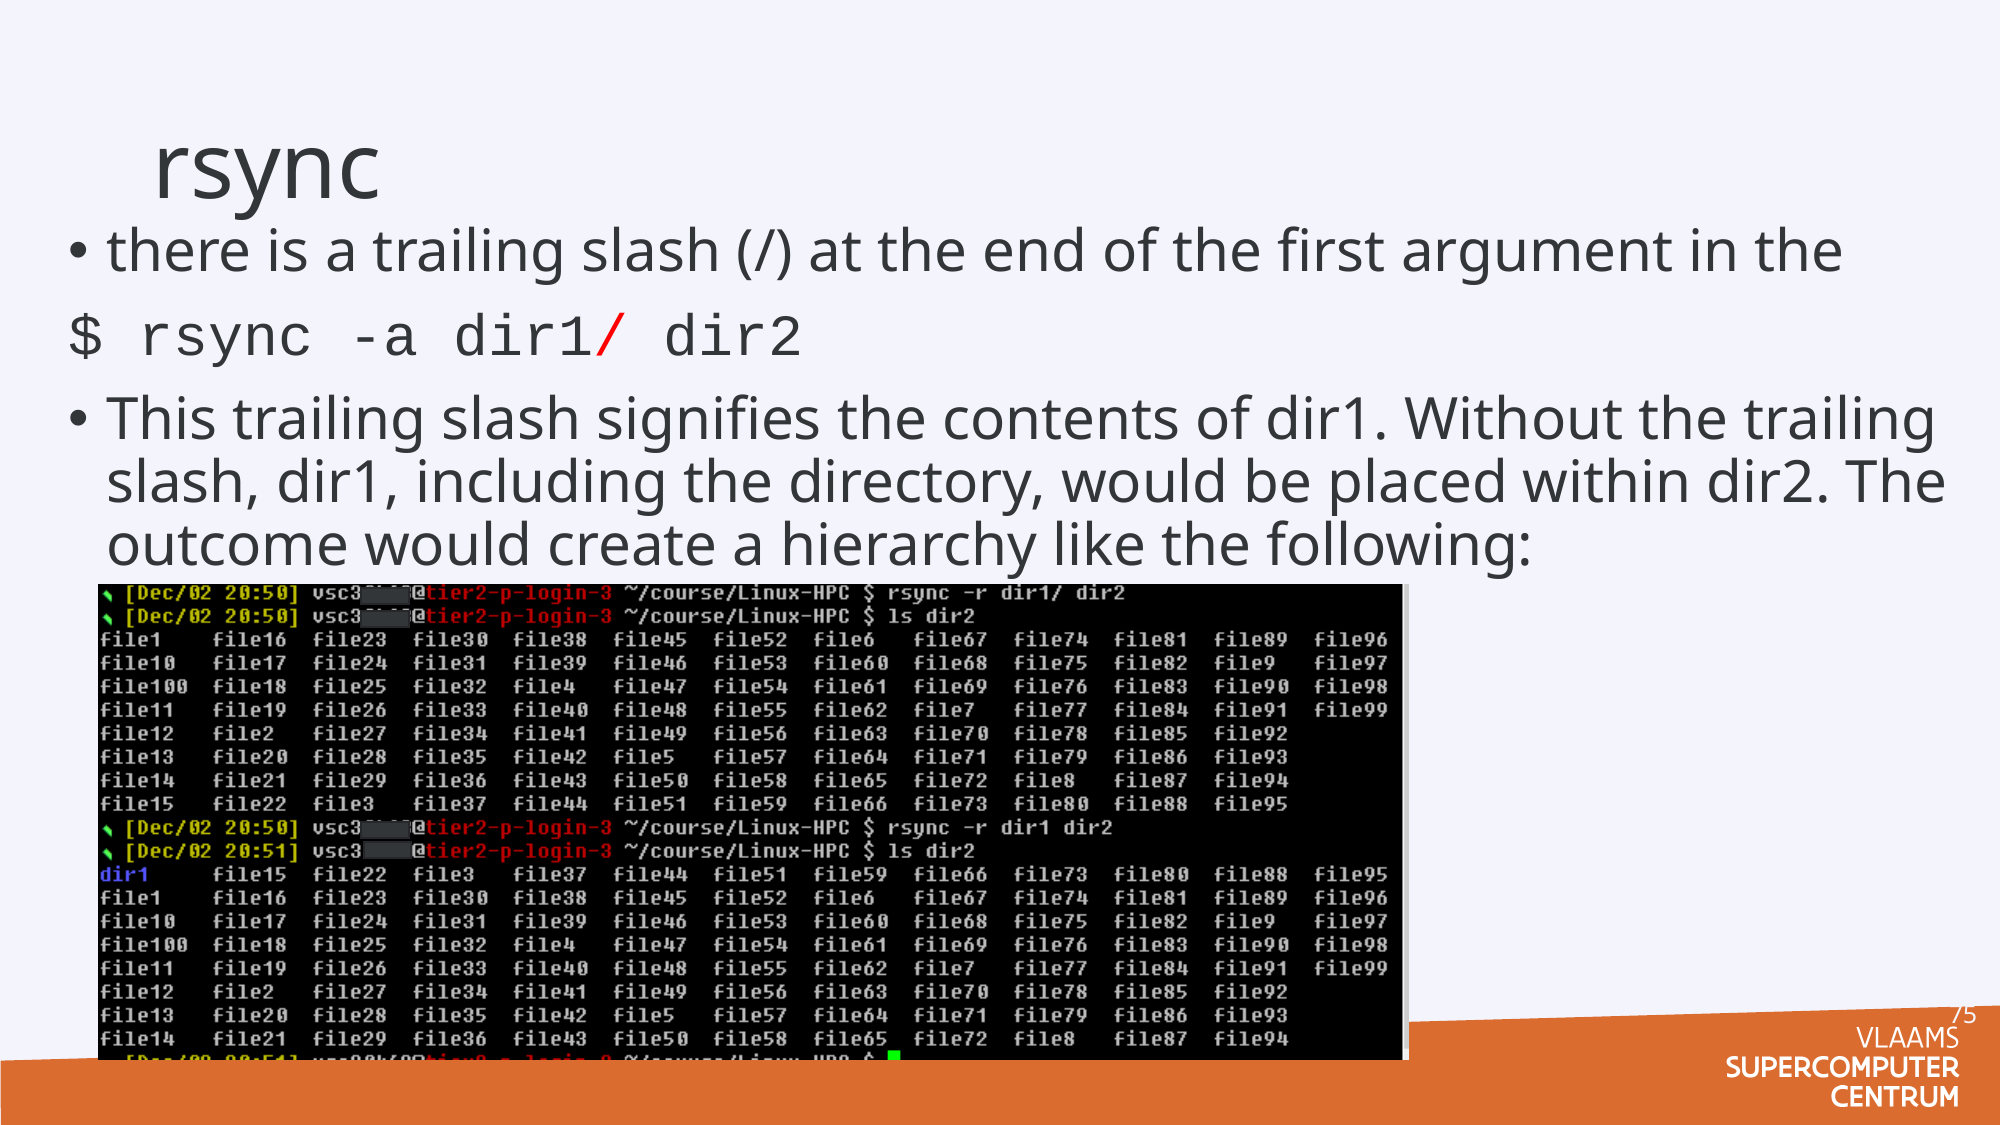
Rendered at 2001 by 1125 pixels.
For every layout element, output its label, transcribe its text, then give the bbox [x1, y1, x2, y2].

picture [1725, 1021, 1960, 1117]
title rsync [137, 59, 1863, 221]
picture [98, 584, 1409, 1060]
list there is a trailing slash (/) at the end of the first argument in the $ rsync -a dir1/ dir2 This trailing slash signifies the contents of dir1. Without the trailing slash, dir1, including the directory, would be placed within dir2. The outcome would create a hierarchy like the following: ~/dir2/dir1/[files] [68, 221, 1993, 948]
slide_number 75 [1787, 992, 1993, 1040]
